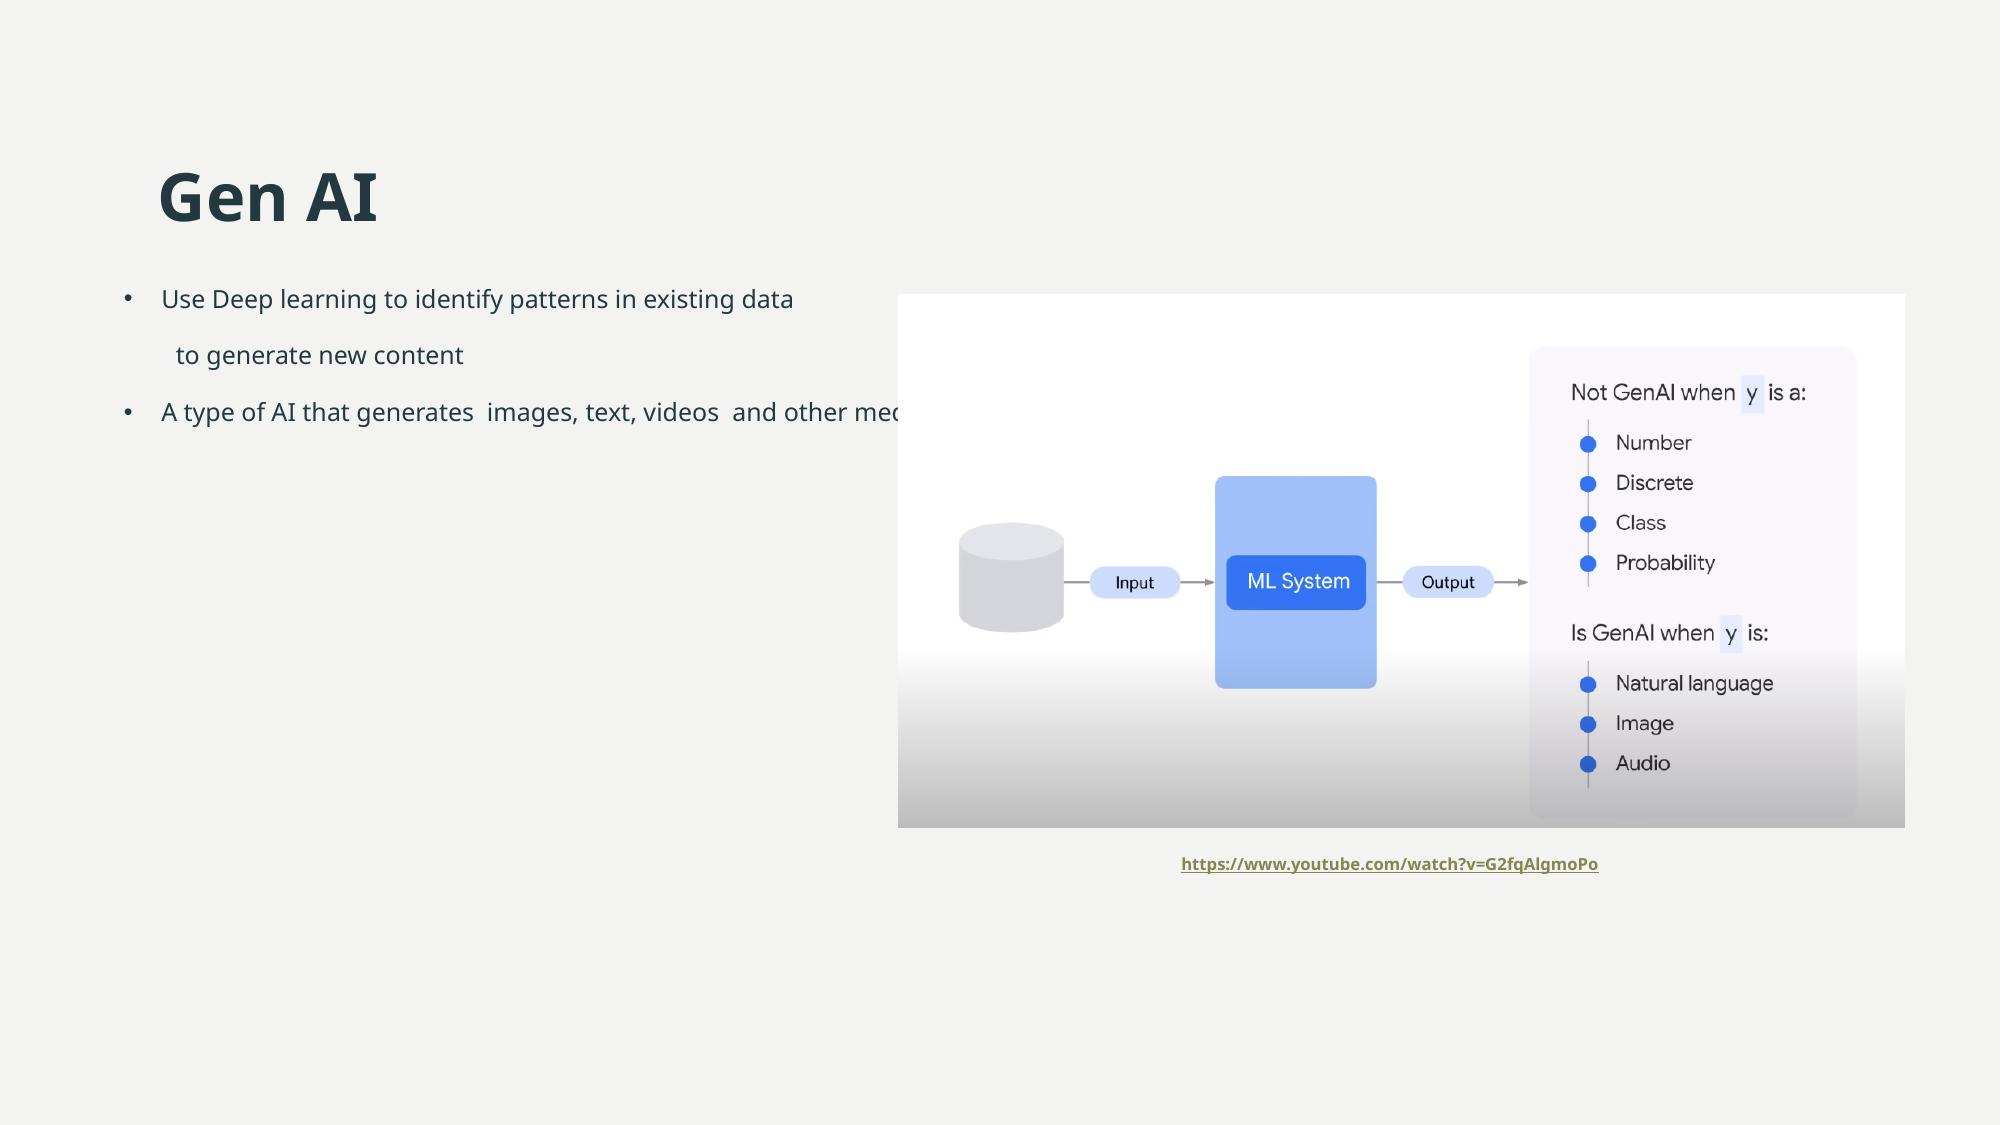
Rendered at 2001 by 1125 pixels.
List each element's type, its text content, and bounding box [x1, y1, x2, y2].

picture [898, 294, 1905, 829]
text_box https://www.youtube.com/watch?v=G2fqAlgmoPo [1016, 846, 1857, 904]
list Use Deep learning to identify patterns in existing data to generate new content A type of AI that generates images, text, videos and other media [108, 269, 1822, 910]
title Gen AI [142, 96, 1858, 243]
